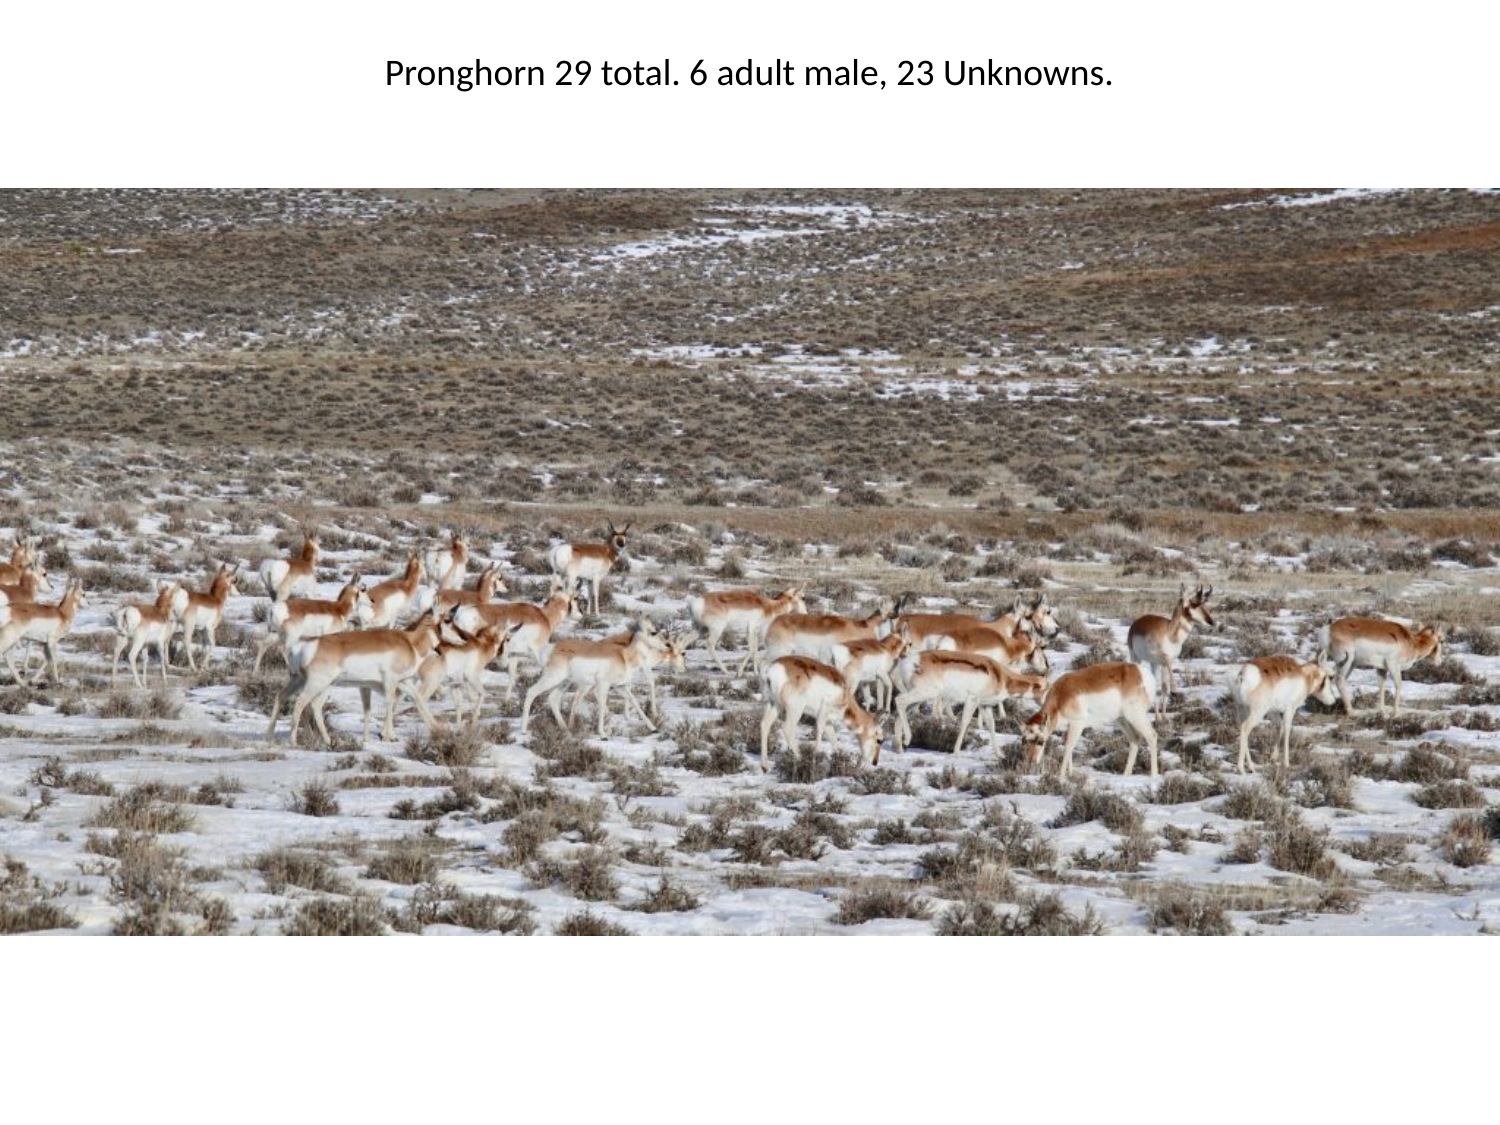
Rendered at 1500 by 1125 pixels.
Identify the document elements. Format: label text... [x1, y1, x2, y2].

text_box Pronghorn 29 total. 6 adult male, 23 Unknowns. [143, 40, 1357, 101]
picture [0, 188, 1500, 936]
